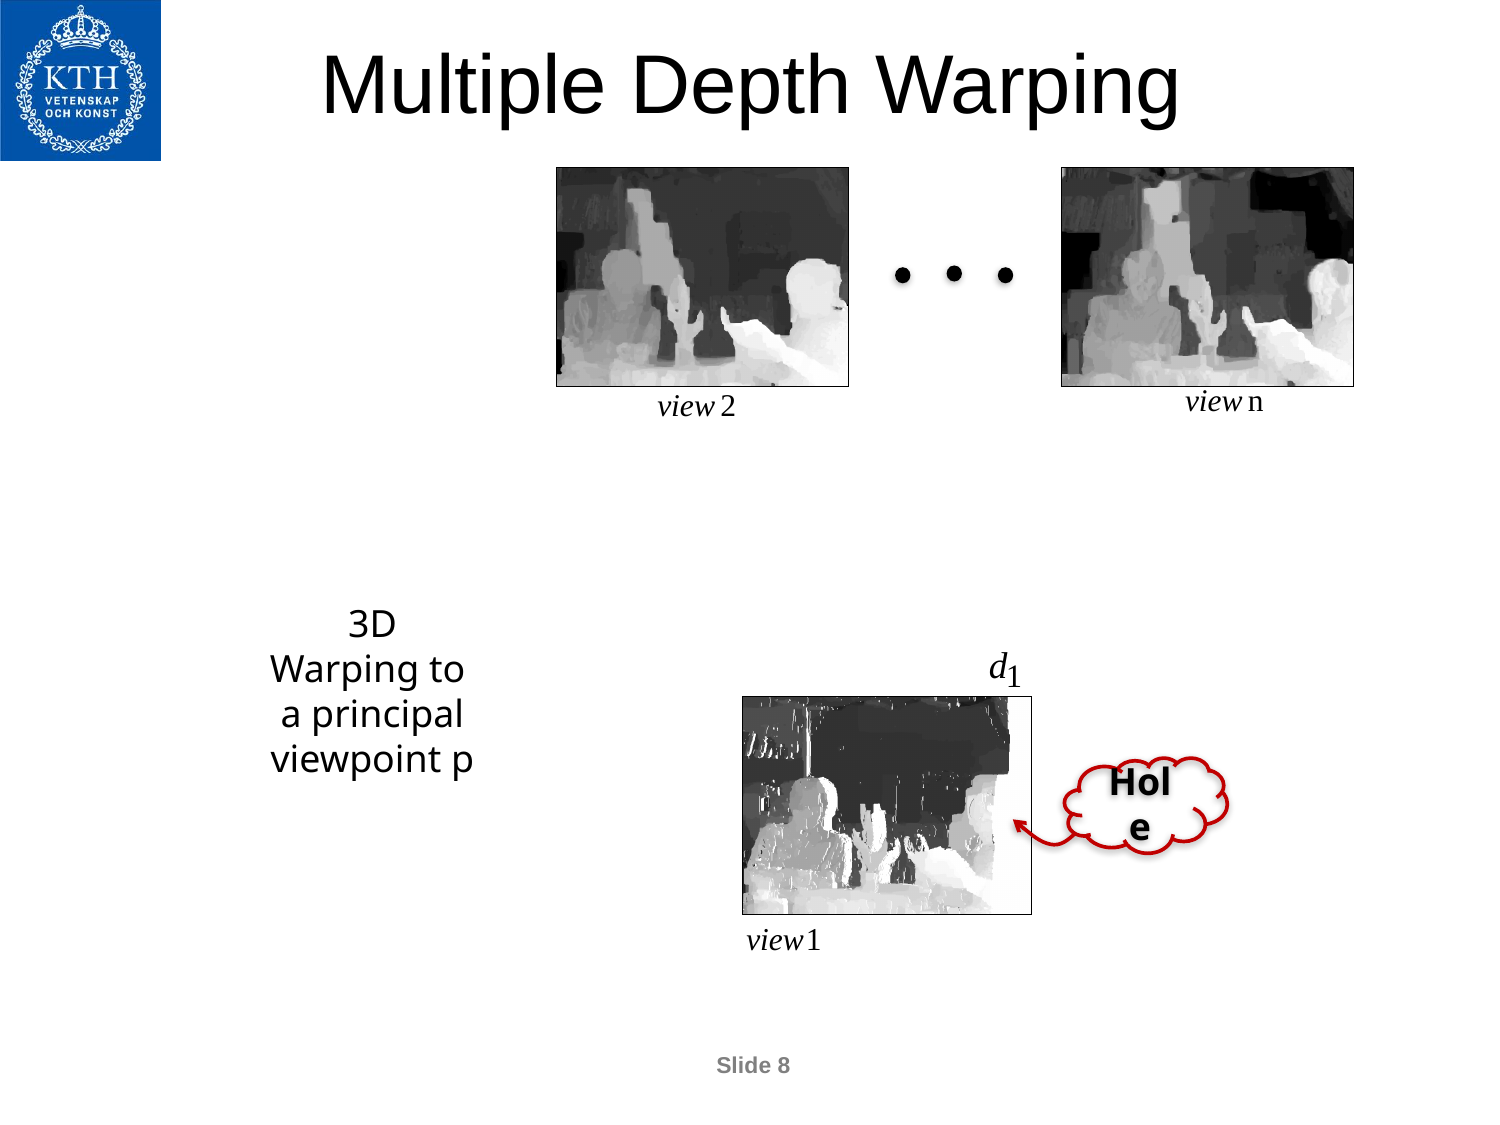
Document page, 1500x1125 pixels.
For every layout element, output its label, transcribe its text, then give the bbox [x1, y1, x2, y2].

text_box Multiple Depth Warping [162, 0, 1427, 161]
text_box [556, 167, 1354, 429]
text_box [1037, 824, 1076, 846]
text_box 3D Warping to a principal viewpoint p [254, 592, 491, 787]
picture [741, 696, 1033, 915]
picture [0, 0, 162, 162]
text_box Slide 8 [682, 1033, 824, 1094]
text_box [979, 635, 1032, 697]
text_box Hole [1063, 757, 1229, 855]
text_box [739, 918, 827, 963]
